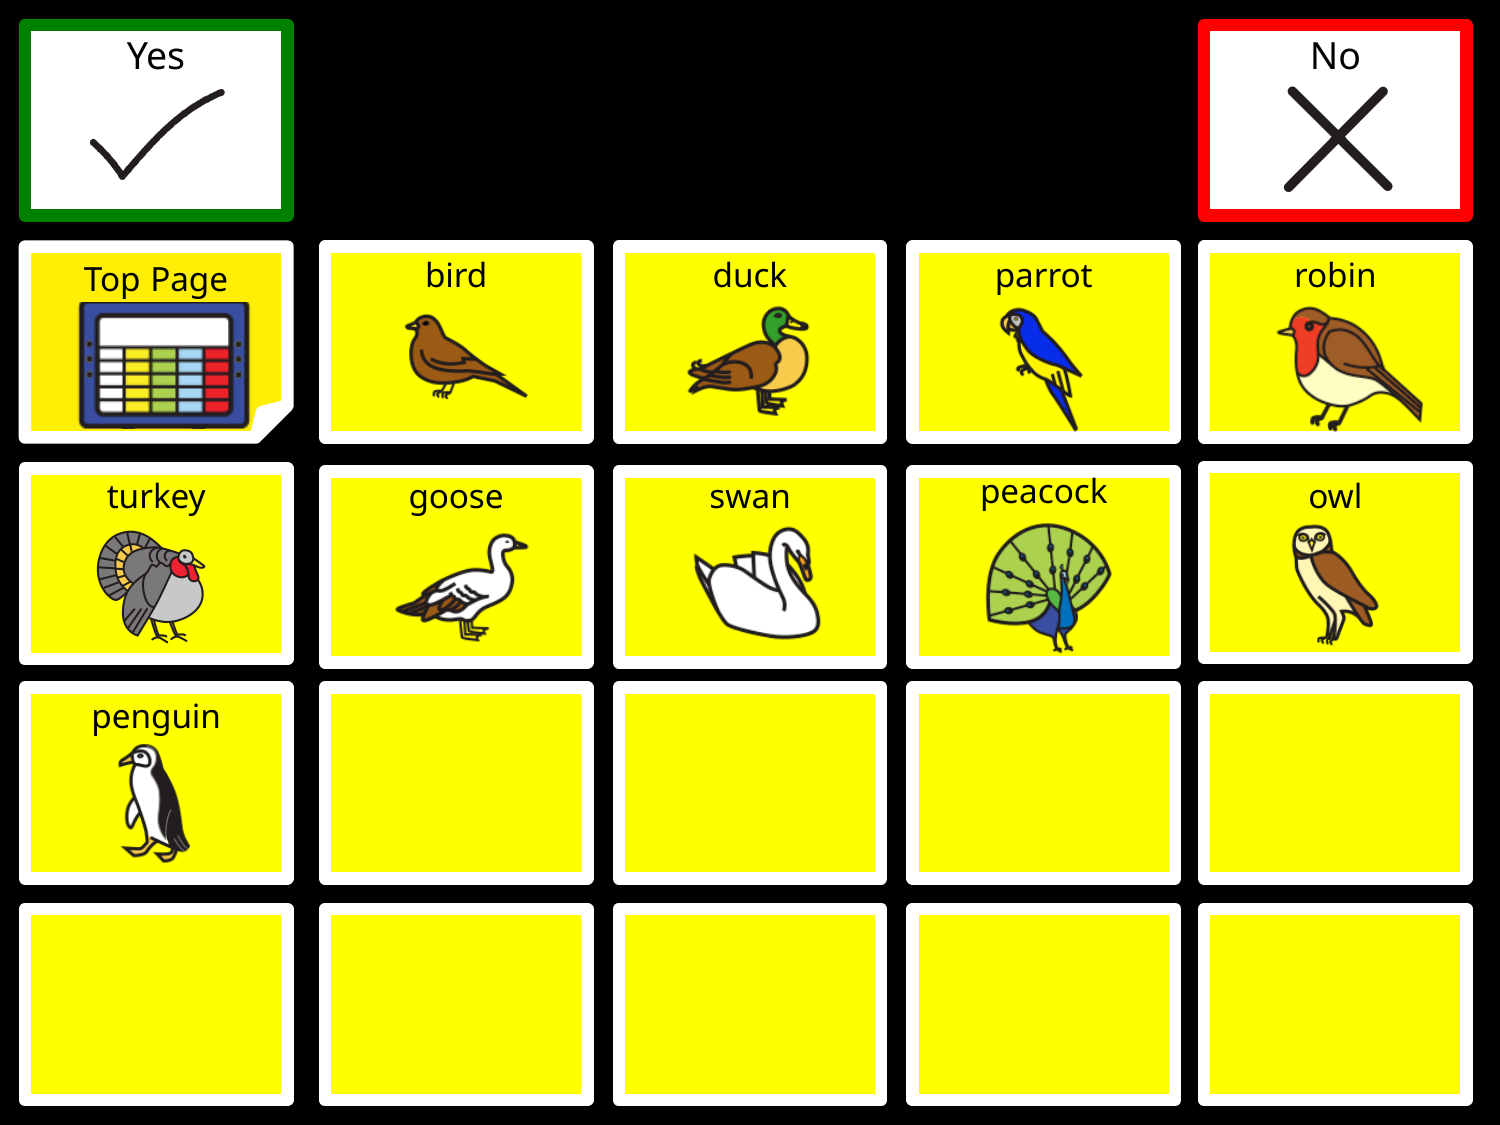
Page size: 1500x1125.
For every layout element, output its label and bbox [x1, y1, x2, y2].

picture [87, 523, 215, 651]
text_box [24, 245, 289, 439]
picture [1266, 517, 1403, 654]
picture [386, 512, 538, 664]
picture [674, 287, 822, 435]
text_box [912, 908, 1176, 1101]
text_box [618, 687, 882, 879]
text_box [324, 908, 588, 1101]
picture [974, 300, 1112, 438]
text_box [1203, 24, 1467, 216]
picture [62, 301, 267, 429]
text_box [24, 467, 288, 660]
text_box [324, 687, 588, 879]
text_box [912, 687, 1176, 879]
picture [1274, 74, 1403, 203]
text_box [1203, 908, 1467, 1101]
text_box [618, 246, 882, 438]
picture [87, 737, 220, 870]
text_box [324, 246, 588, 438]
text_box [618, 468, 882, 663]
text_box [1203, 466, 1467, 659]
picture [395, 287, 538, 430]
text_box [24, 908, 288, 1101]
text_box [618, 908, 882, 1101]
text_box [1203, 687, 1467, 879]
picture [74, 53, 238, 216]
text_box [24, 687, 288, 879]
picture [682, 505, 837, 660]
picture [1268, 287, 1432, 451]
text_box [24, 24, 288, 216]
text_box [1203, 246, 1467, 438]
text_box [912, 246, 1176, 438]
text_box [324, 468, 588, 663]
text_box [912, 462, 1176, 663]
picture [974, 514, 1124, 663]
